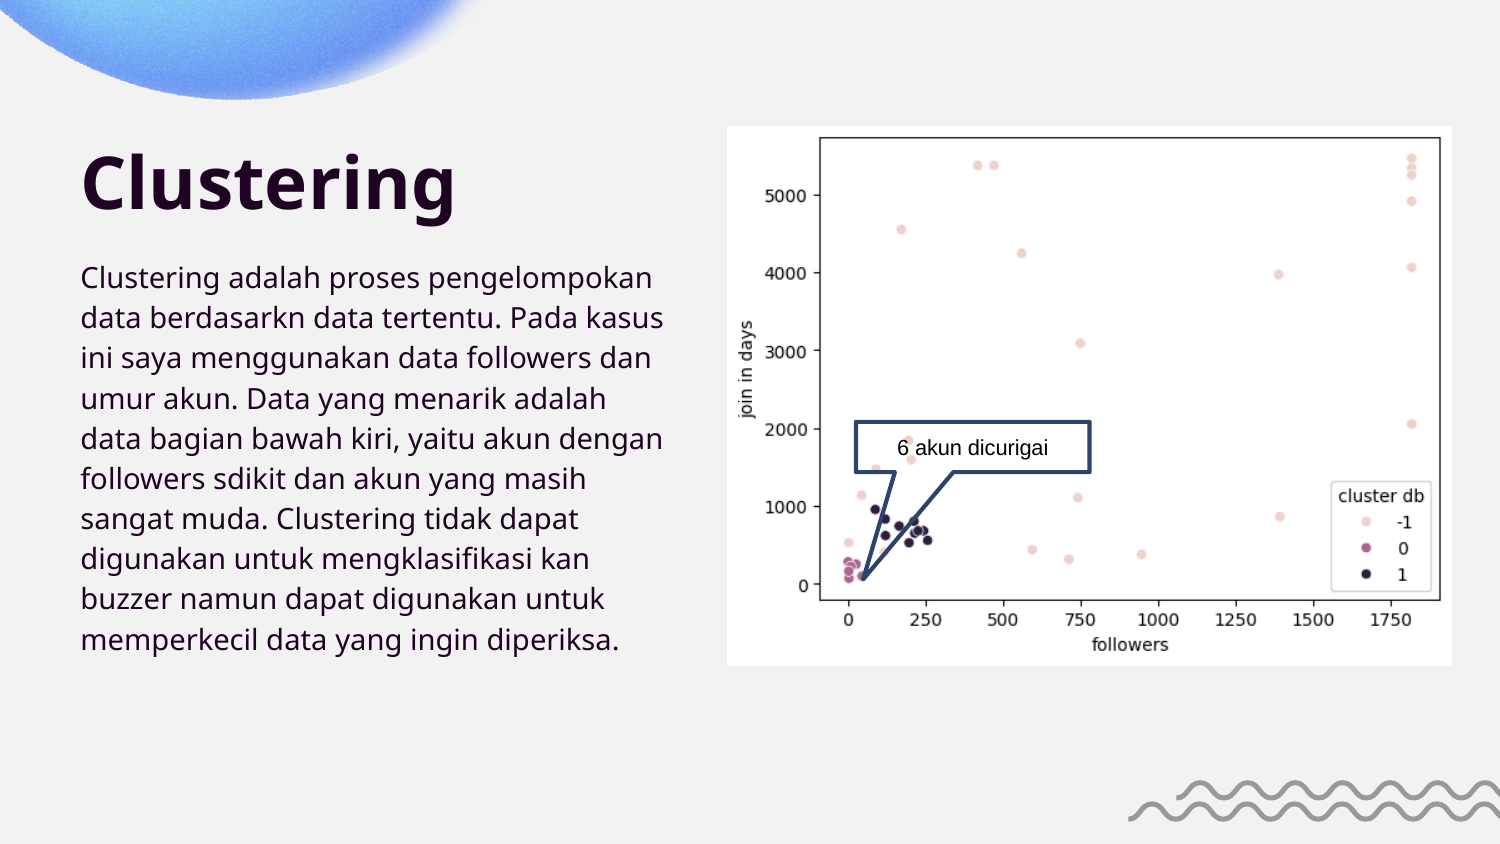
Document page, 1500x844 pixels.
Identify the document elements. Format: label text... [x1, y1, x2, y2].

title Clustering [65, 36, 592, 239]
subtitle Clustering adalah proses pengelompokan data berdasarkn data tertentu. Pada kasus ini saya menggunakan data followers dan umur akun. Data yang menarik adalah data bagian bawah kiri, yaitu akun dengan followers sdikit dan akun yang masih sangat muda. Clustering tidak dapat digunakan untuk mengklasifikasi kan buzzer namun dapat digunakan untuk memperkecil data yang ingin diperiksa. [65, 239, 690, 760]
picture [0, 0, 583, 153]
picture [727, 125, 1452, 666]
